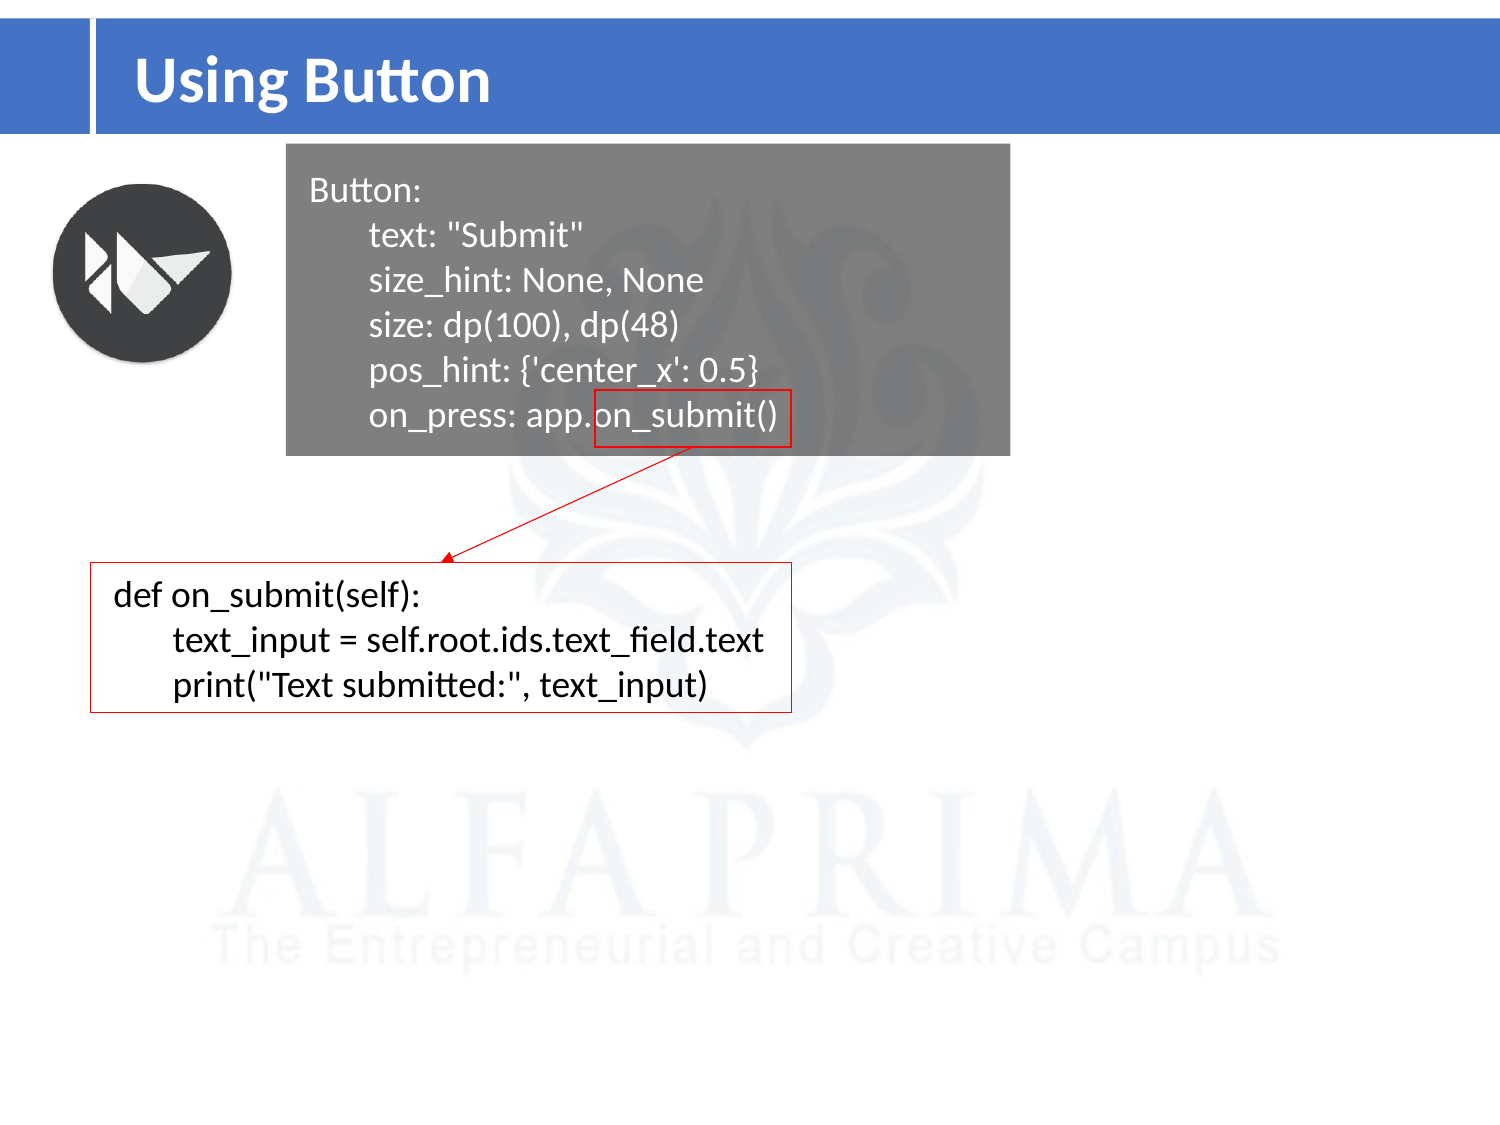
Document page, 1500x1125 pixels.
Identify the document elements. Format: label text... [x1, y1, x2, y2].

text_box [97, 17, 1500, 135]
text_box [0, 17, 89, 135]
text_box def on_submit(self): text_input = self.root.ids.text_field.text print("Text submitted:", text_input) [90, 562, 792, 713]
text_box Button: text: "Submit" size_hint: None, None size: dp(100), dp(48) pos_hint: {'center_x': 0.5} on_press: app.on_submit() [285, 143, 1011, 456]
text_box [440, 446, 694, 563]
picture [0, 135, 1500, 1125]
picture [0, 0, 1500, 17]
text_box Using Button [120, 28, 508, 123]
text_box [89, 17, 97, 174]
text_box [594, 389, 792, 448]
